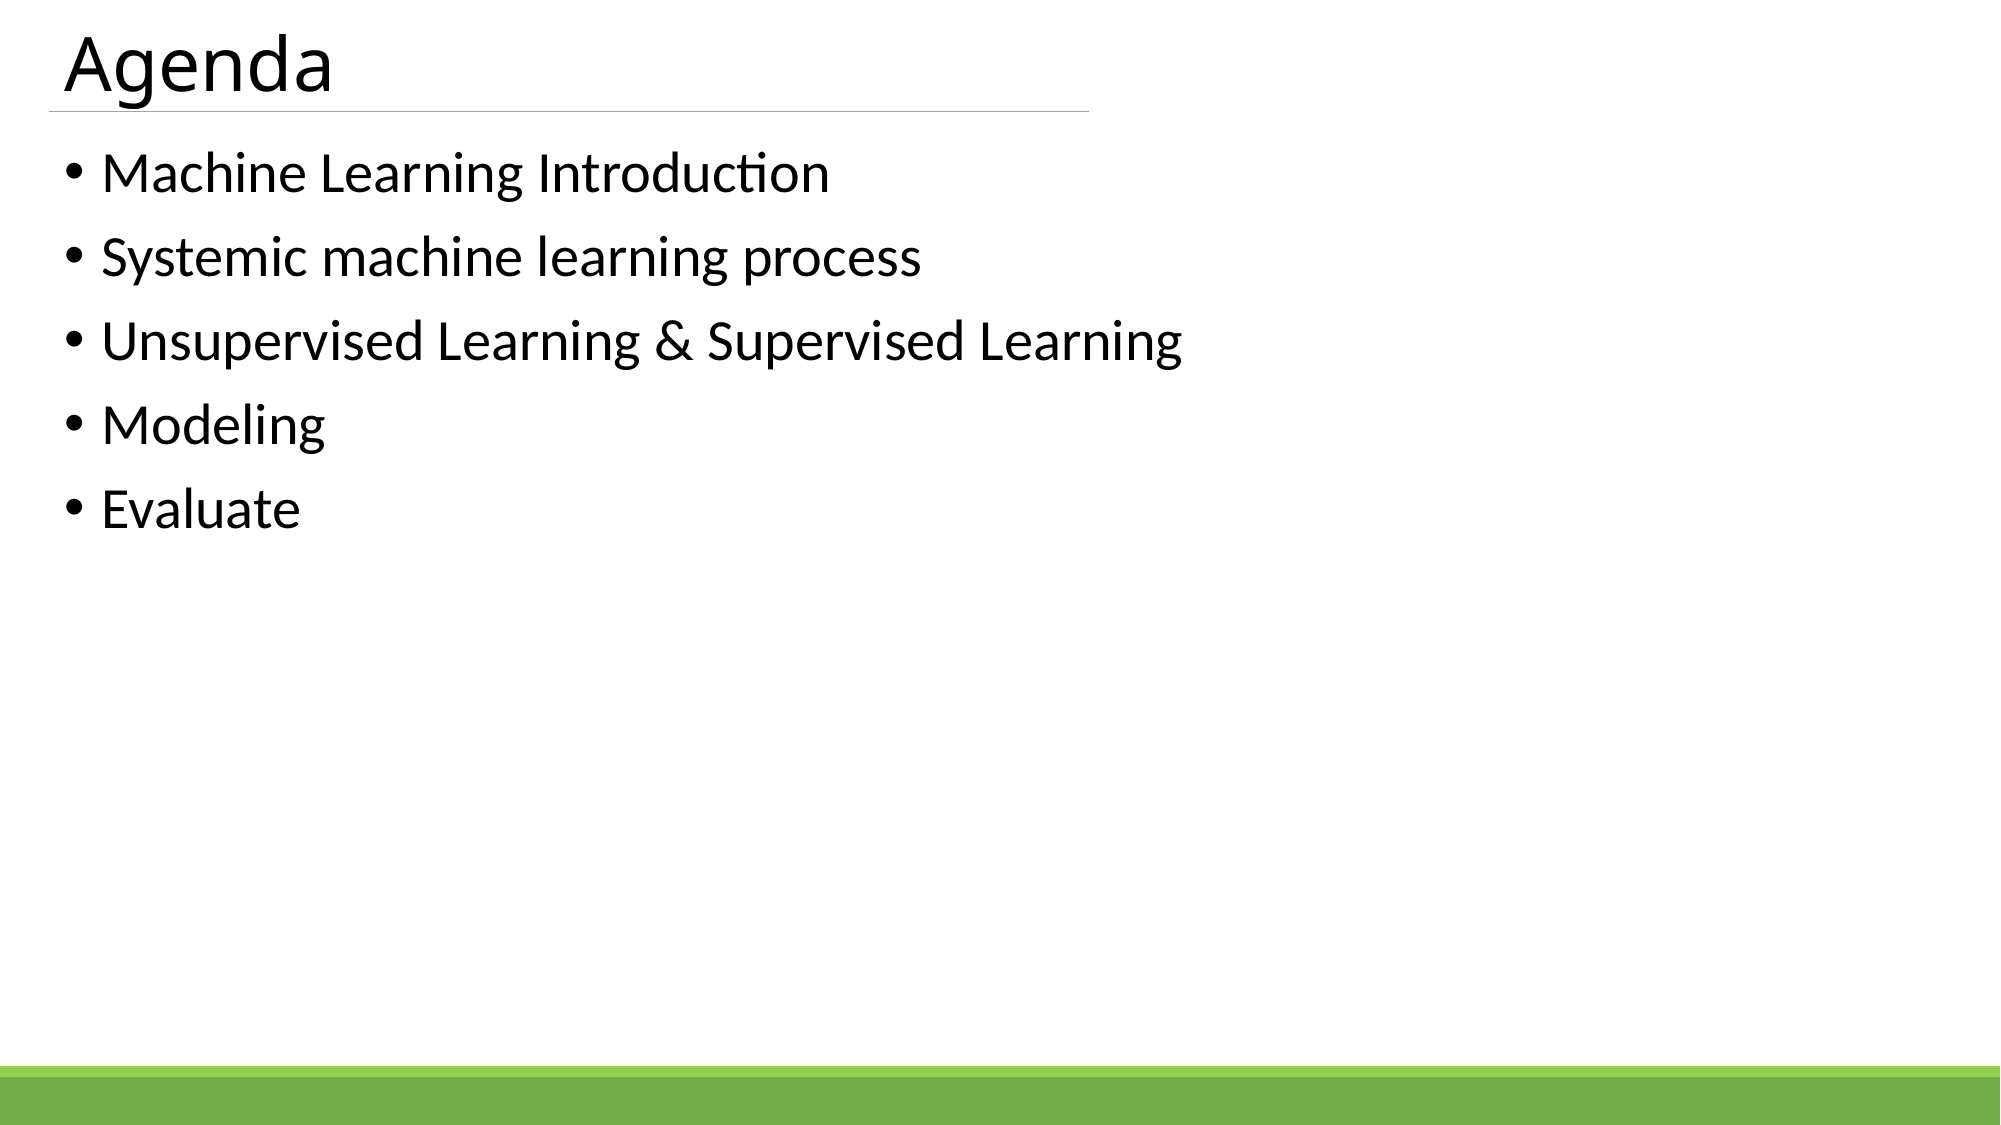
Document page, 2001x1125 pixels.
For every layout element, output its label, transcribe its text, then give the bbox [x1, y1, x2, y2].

list Machine Learning Introduction Systemic machine learning process Unsupervised Learning & Supervised Learning Modeling Evaluate [49, 135, 1960, 1014]
title Agenda [49, 22, 1960, 112]
